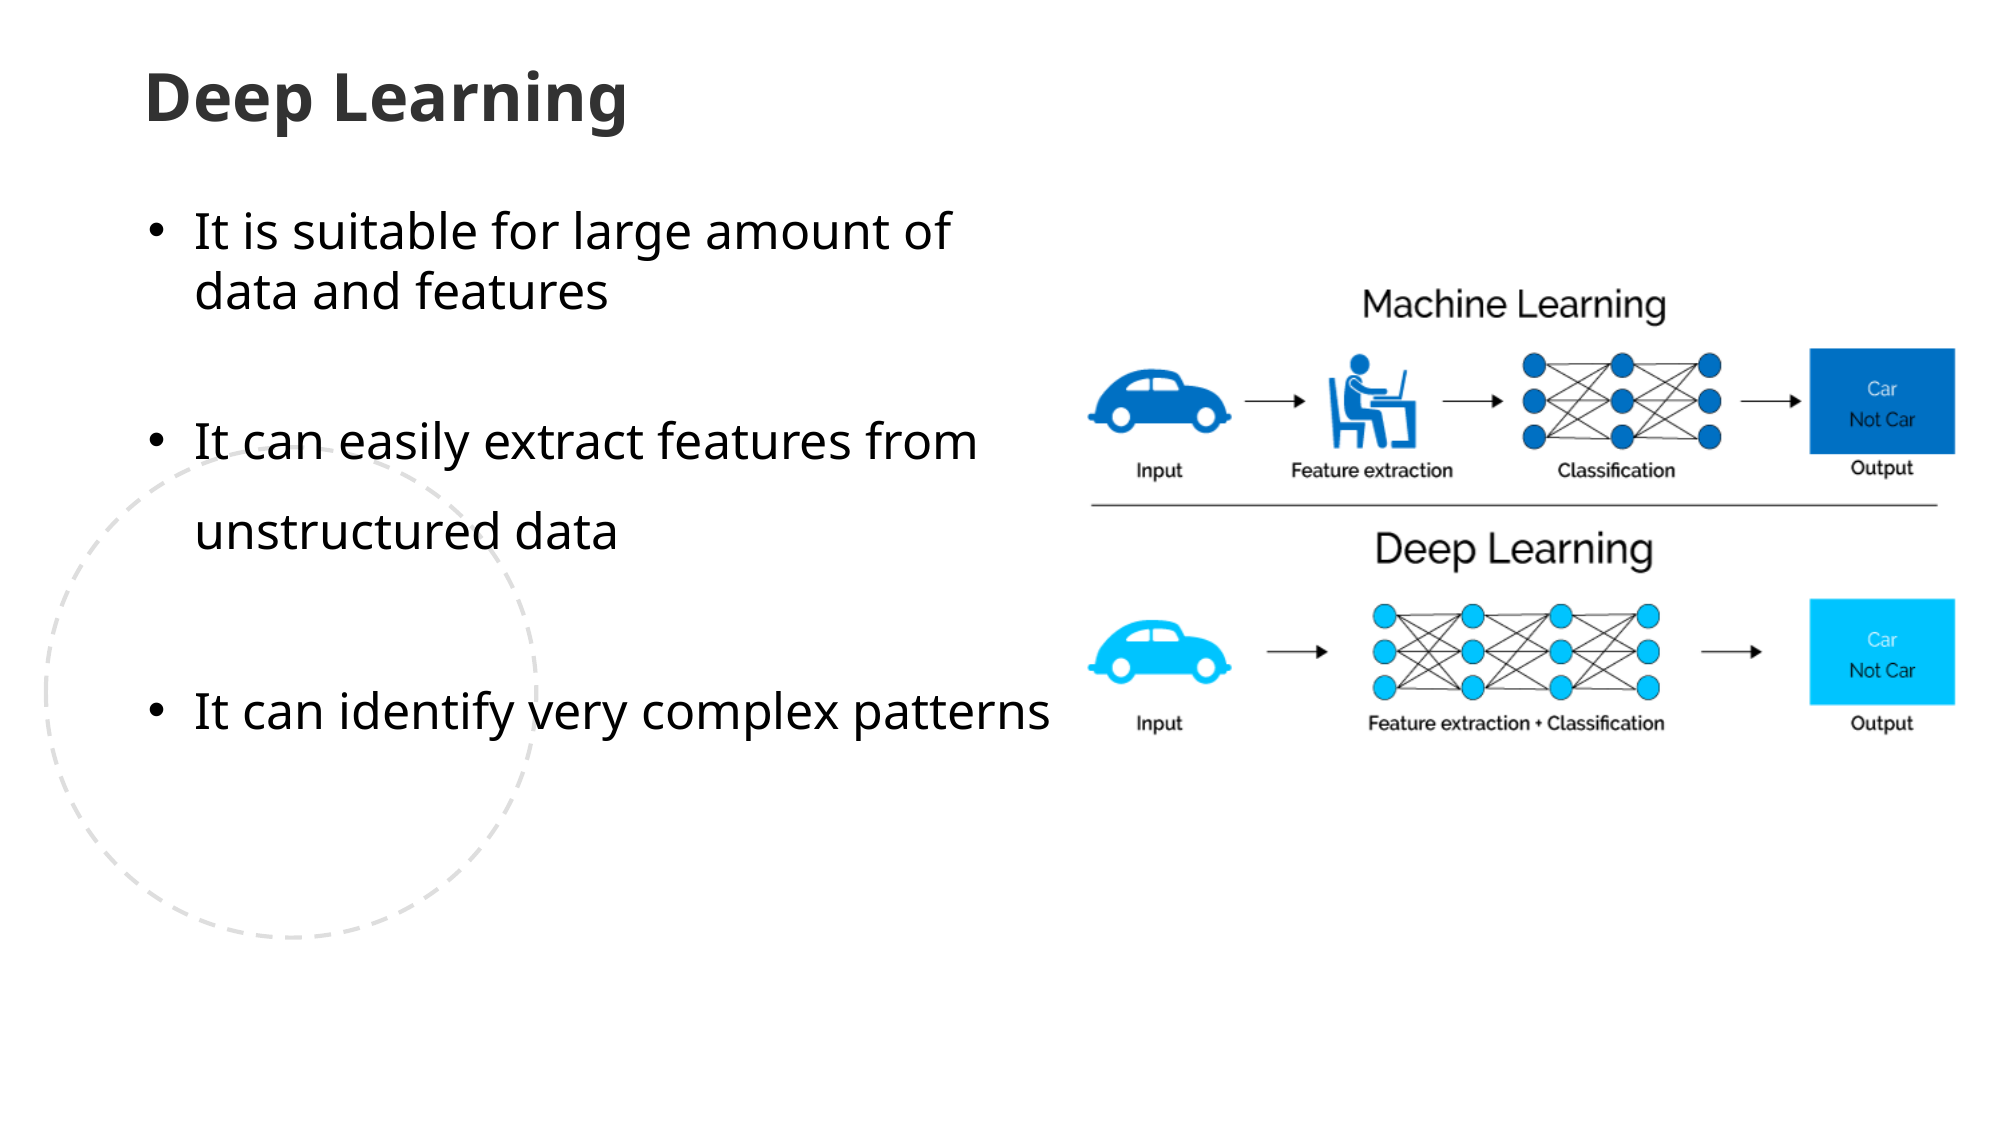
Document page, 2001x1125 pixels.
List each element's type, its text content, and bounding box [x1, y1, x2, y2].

text_box It is suitable for large amount of data and features It can easily extract features from unstructured data It can identify very complex patterns [133, 191, 1077, 1017]
picture [1076, 271, 1986, 762]
text_box Deep Learning [137, 65, 1081, 124]
text_box [45, 505, 133, 880]
